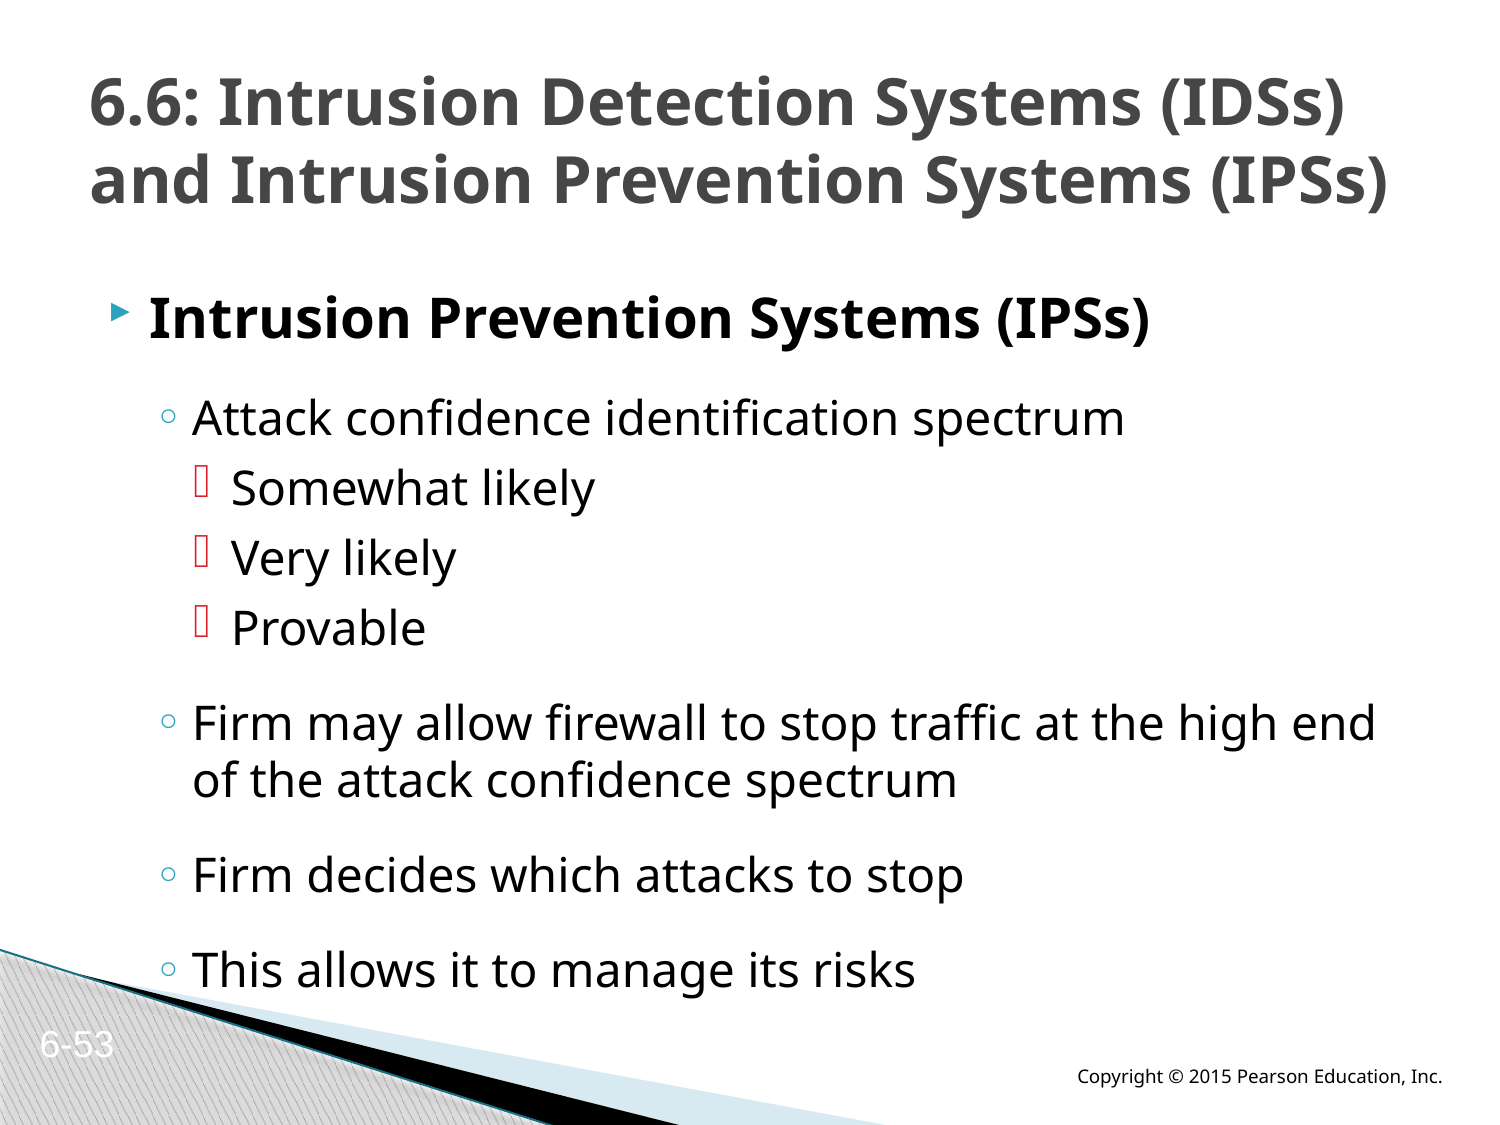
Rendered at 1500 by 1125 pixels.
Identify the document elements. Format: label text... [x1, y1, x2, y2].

title 6.6: Intrusion Detection Systems (IDSs) and Intrusion Prevention Systems (IPSs) [75, 45, 1425, 233]
text_box 6-53 [24, 1012, 163, 1088]
list Intrusion Prevention Systems (IPSs) Attack confidence identification spectrum Somewhat likely Very likely Provable Firm may allow firewall to stop traffic at the high end of the attack confidence spectrum Firm decides which attacks to stop This allows it to manage its risks [75, 275, 1425, 1013]
